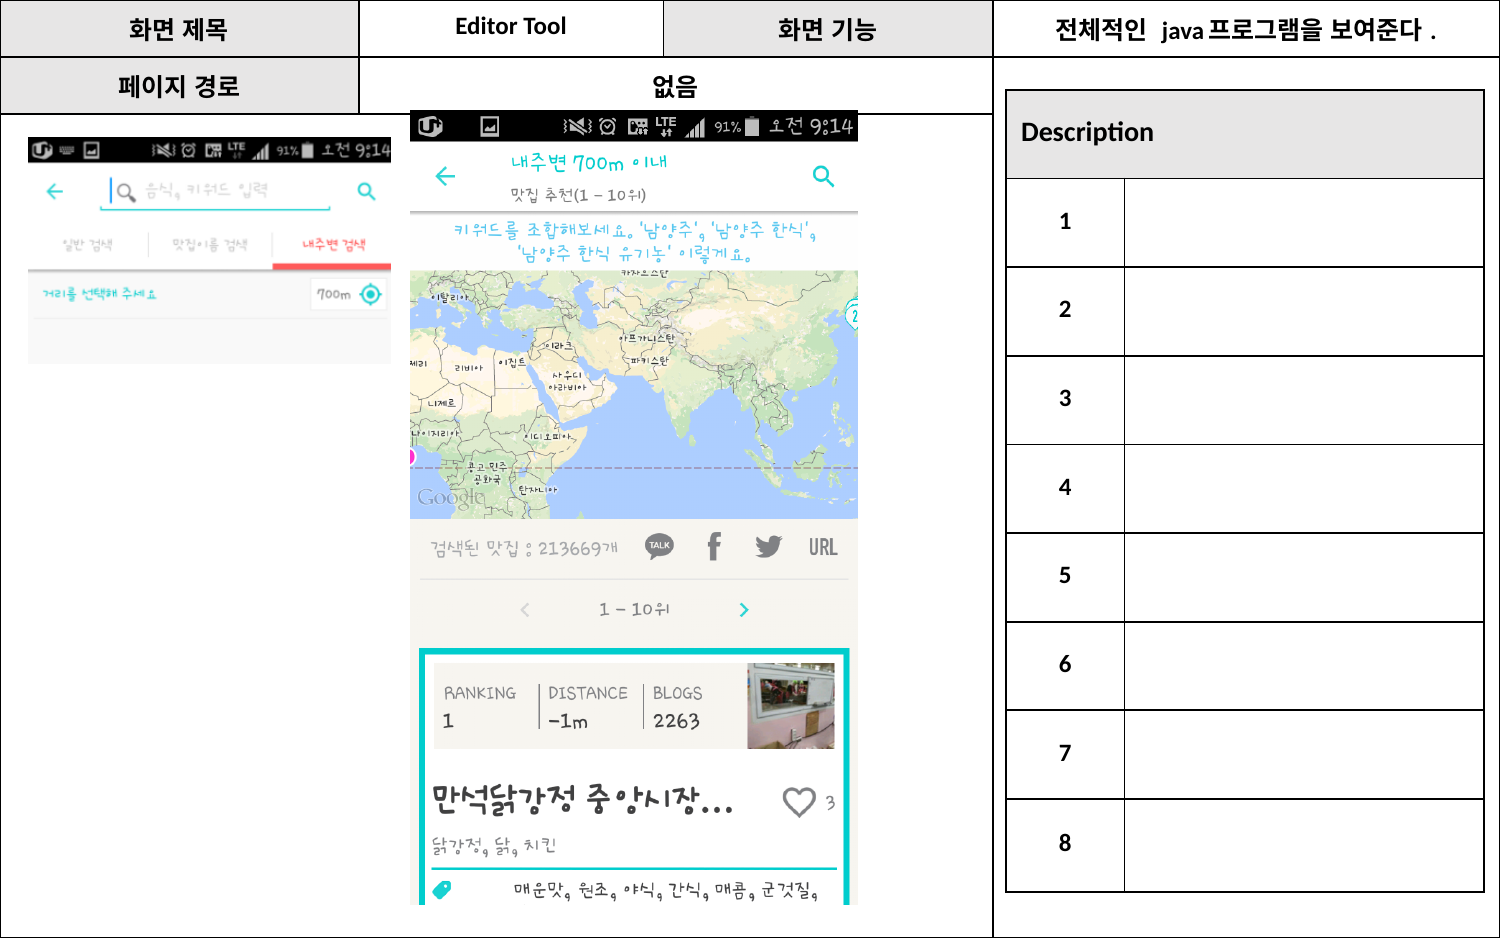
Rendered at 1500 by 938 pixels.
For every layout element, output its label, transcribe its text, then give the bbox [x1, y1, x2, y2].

picture [28, 137, 391, 364]
table_cell [1125, 357, 1483, 444]
table_cell [1125, 179, 1483, 266]
table_header Description [1007, 91, 1483, 178]
table_cell [1125, 534, 1483, 621]
table_cell 5 [1007, 534, 1124, 621]
picture [410, 110, 858, 905]
table_cell [1125, 268, 1483, 355]
table_cell 6 [1007, 623, 1124, 709]
table_cell 1 [1007, 179, 1124, 266]
table_header 전체적인 java프로그램을 보여준다. [994, 1, 1499, 56]
table_cell [994, 58, 1499, 937]
table_cell [1125, 711, 1483, 798]
table_cell 8 [1007, 800, 1124, 891]
table_cell [1125, 623, 1483, 709]
table_cell 4 [1007, 445, 1124, 532]
table_cell 3 [1007, 357, 1124, 444]
table_cell 2 [1007, 268, 1124, 355]
table_cell 페이지 경로 [1, 58, 358, 113]
table_header 화면 기능 [664, 1, 992, 56]
table_header Editor Tool [360, 1, 663, 56]
table_cell [1, 115, 992, 937]
table_cell [1125, 800, 1483, 891]
table_header 화면 제목 [1, 1, 358, 56]
table_cell [1125, 445, 1483, 532]
table_cell 7 [1007, 711, 1124, 798]
table_cell 없음 [360, 58, 992, 113]
